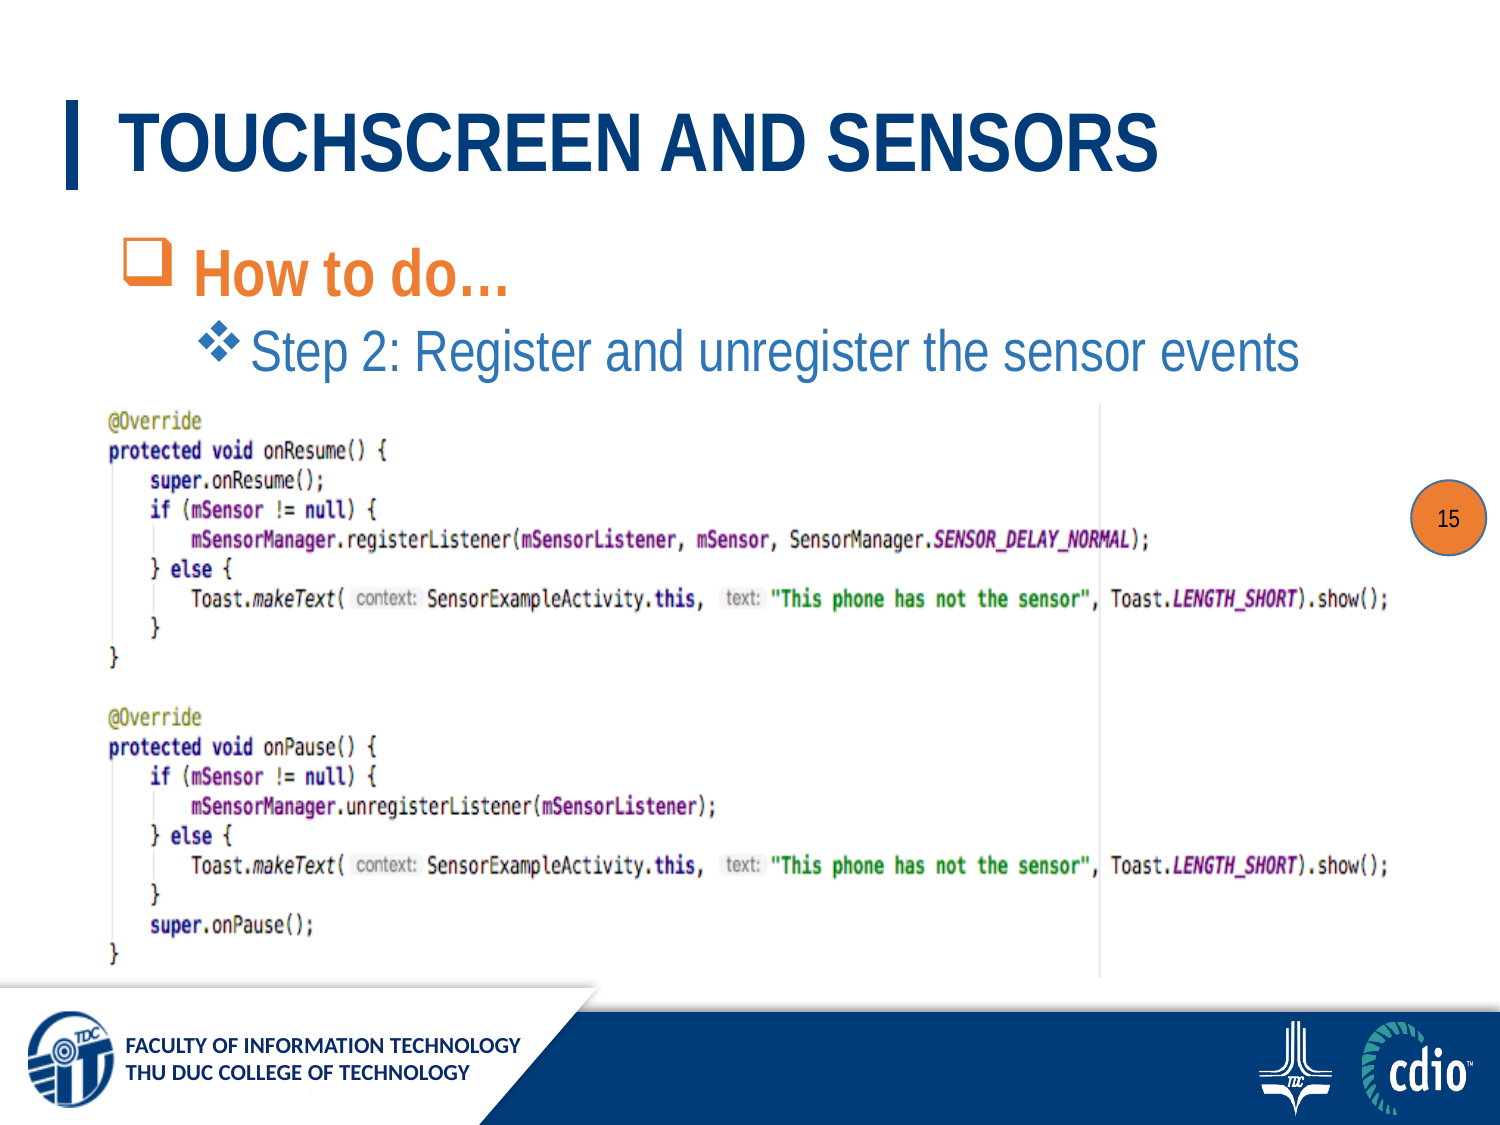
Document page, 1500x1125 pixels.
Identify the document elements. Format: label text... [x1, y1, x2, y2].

title TOUCHSCREEN AND SENSORS [103, 57, 1397, 231]
picture [28, 1010, 388, 1108]
picture [1361, 1021, 1473, 1115]
picture [1259, 1021, 1332, 1117]
picture [103, 404, 1397, 977]
list How to do… Step 2: Register and unregister the sensor events [103, 231, 1397, 404]
